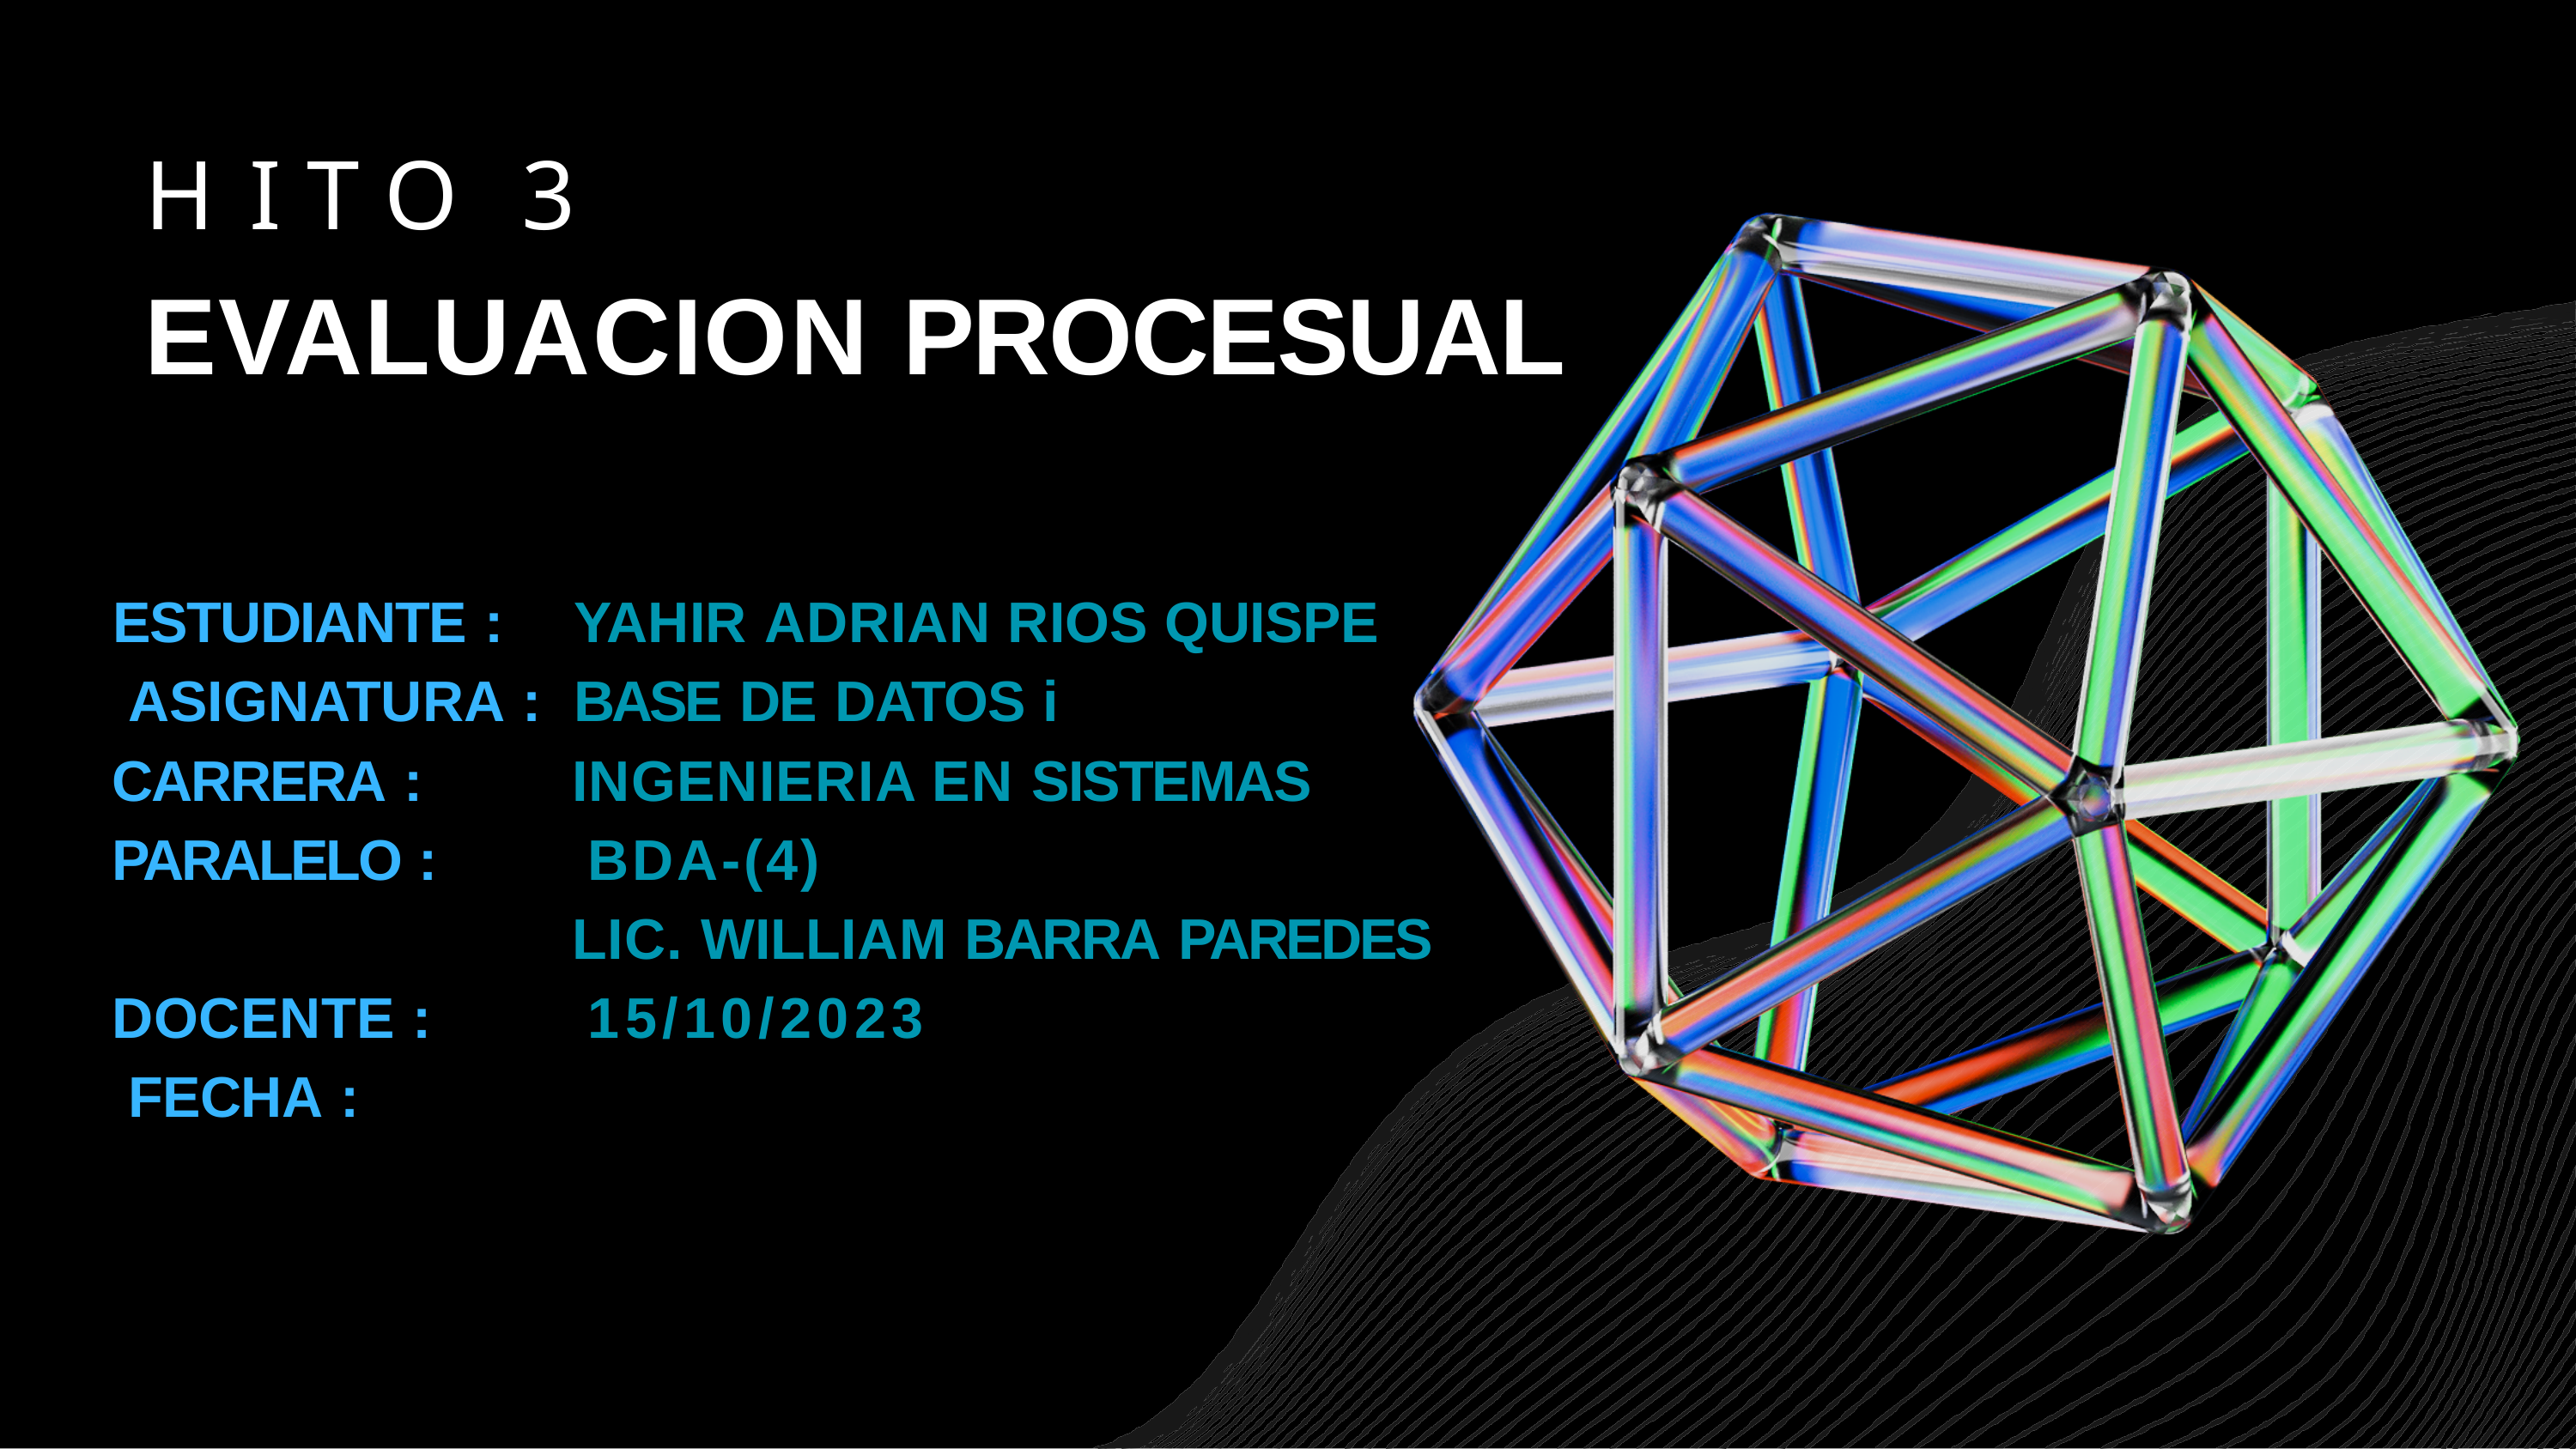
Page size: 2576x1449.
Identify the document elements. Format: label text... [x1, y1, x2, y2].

text_box INGENIERIA EN SISTEMAS BDA-(4) LIC. WILLIAM BARRA PAREDES 15/10/2023 [570, 731, 1088, 1050]
text_box CARRERA : PARALELO : DOCENTE : FECHA : [110, 734, 445, 1129]
title H I T O 3 EVALUACION PROCESUAL [143, 117, 1577, 397]
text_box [1092, 209, 2576, 1449]
text_box ESTUDIANTE : YAHIR ADRIAN RIOS QUISPE ASIGNATURA : BASE DE DATOS i [110, 573, 1088, 734]
